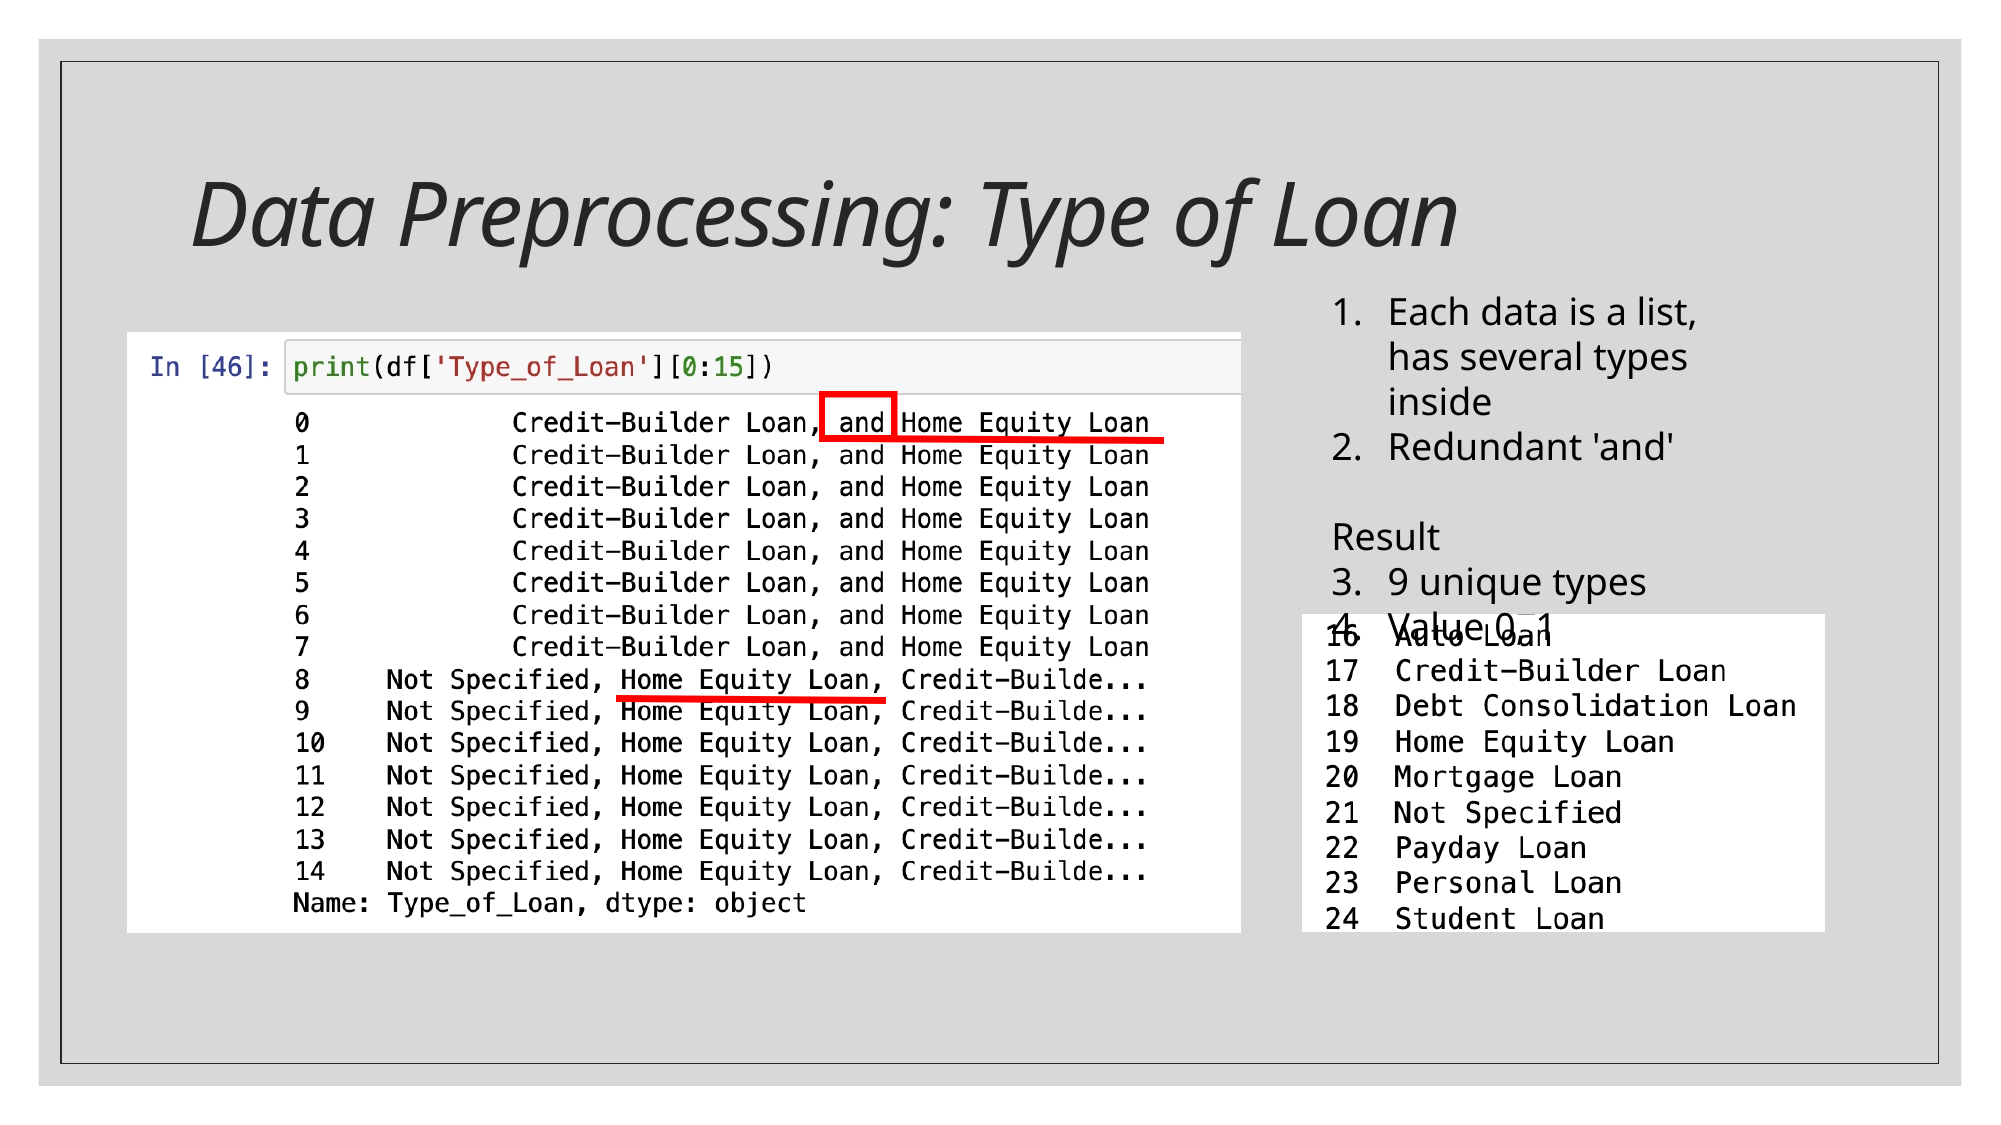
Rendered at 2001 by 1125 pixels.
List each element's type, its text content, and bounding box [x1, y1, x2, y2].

title Data Preprocessing: Type of Loan [174, 105, 1825, 331]
picture [1302, 614, 1825, 932]
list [127, 332, 1241, 933]
text_box Each data is a list, has several types inside Redundant 'and' Result 9 unique types Value 0, 1 [1316, 280, 1767, 610]
